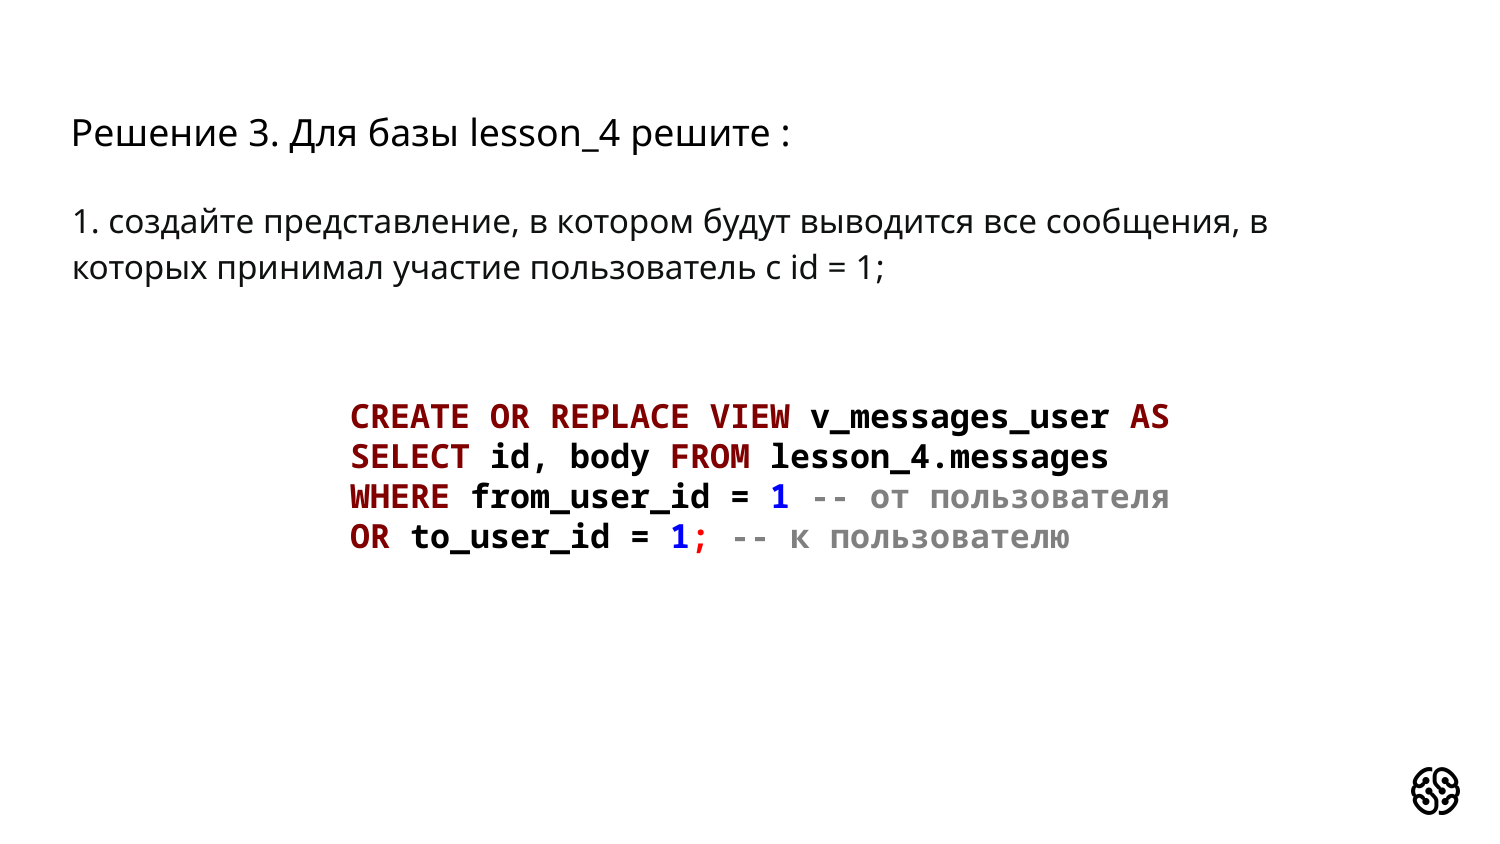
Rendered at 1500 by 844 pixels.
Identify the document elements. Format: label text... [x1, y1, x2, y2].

text_box 1. создайте представление, в котором будут выводится все сообщения, в которых принимал участие пользователь с id = 1; [34, 187, 1421, 334]
picture [1411, 767, 1460, 815]
title Решение 3. Для базы lesson_4 решите : [70, 334, 1055, 817]
title Решение 3. Для базы lesson_4 решите : [70, 101, 1055, 187]
text_box CREATE OR REPLACE VIEW v_messages_user AS SELECT id, body FROM lesson_4.messages WHERE from_user_id = 1 -- от пользователя OR to_user_id = 1; -- к пользователю [335, 388, 1438, 563]
